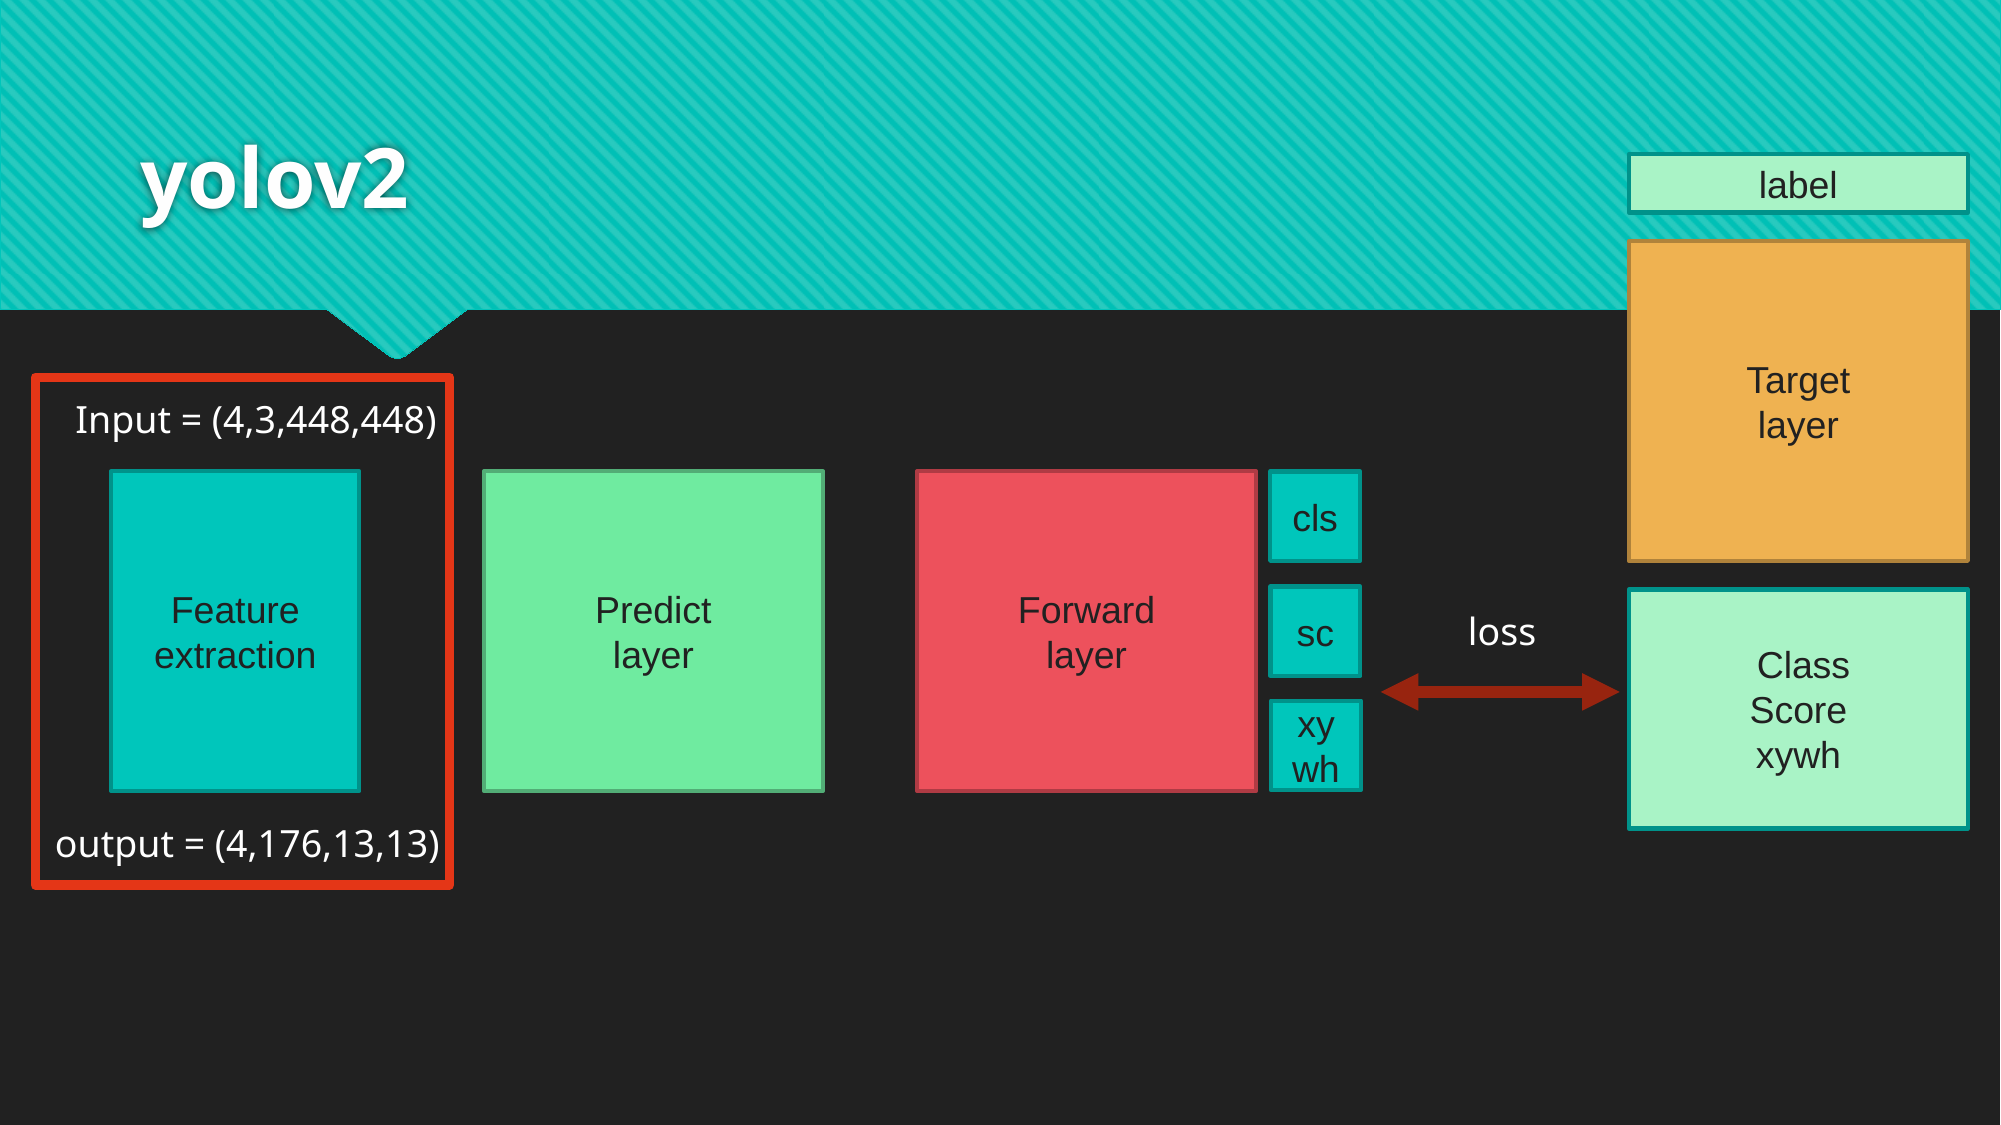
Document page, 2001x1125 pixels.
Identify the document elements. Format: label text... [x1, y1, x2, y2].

text_box Class Score xywh [1627, 587, 1970, 831]
text_box Target layer [1627, 239, 1970, 563]
text_box Forward layer [915, 469, 1258, 793]
text_box xywh [1269, 699, 1363, 792]
text_box [35, 377, 450, 886]
text_box cls [1268, 469, 1362, 563]
text_box loss [1453, 600, 1552, 661]
picture [1, 0, 2000, 358]
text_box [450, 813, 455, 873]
title yolov2 [132, 72, 1868, 234]
text_box label [1627, 152, 1970, 215]
text_box Predict layer [482, 469, 825, 793]
text_box sc [1268, 584, 1362, 678]
